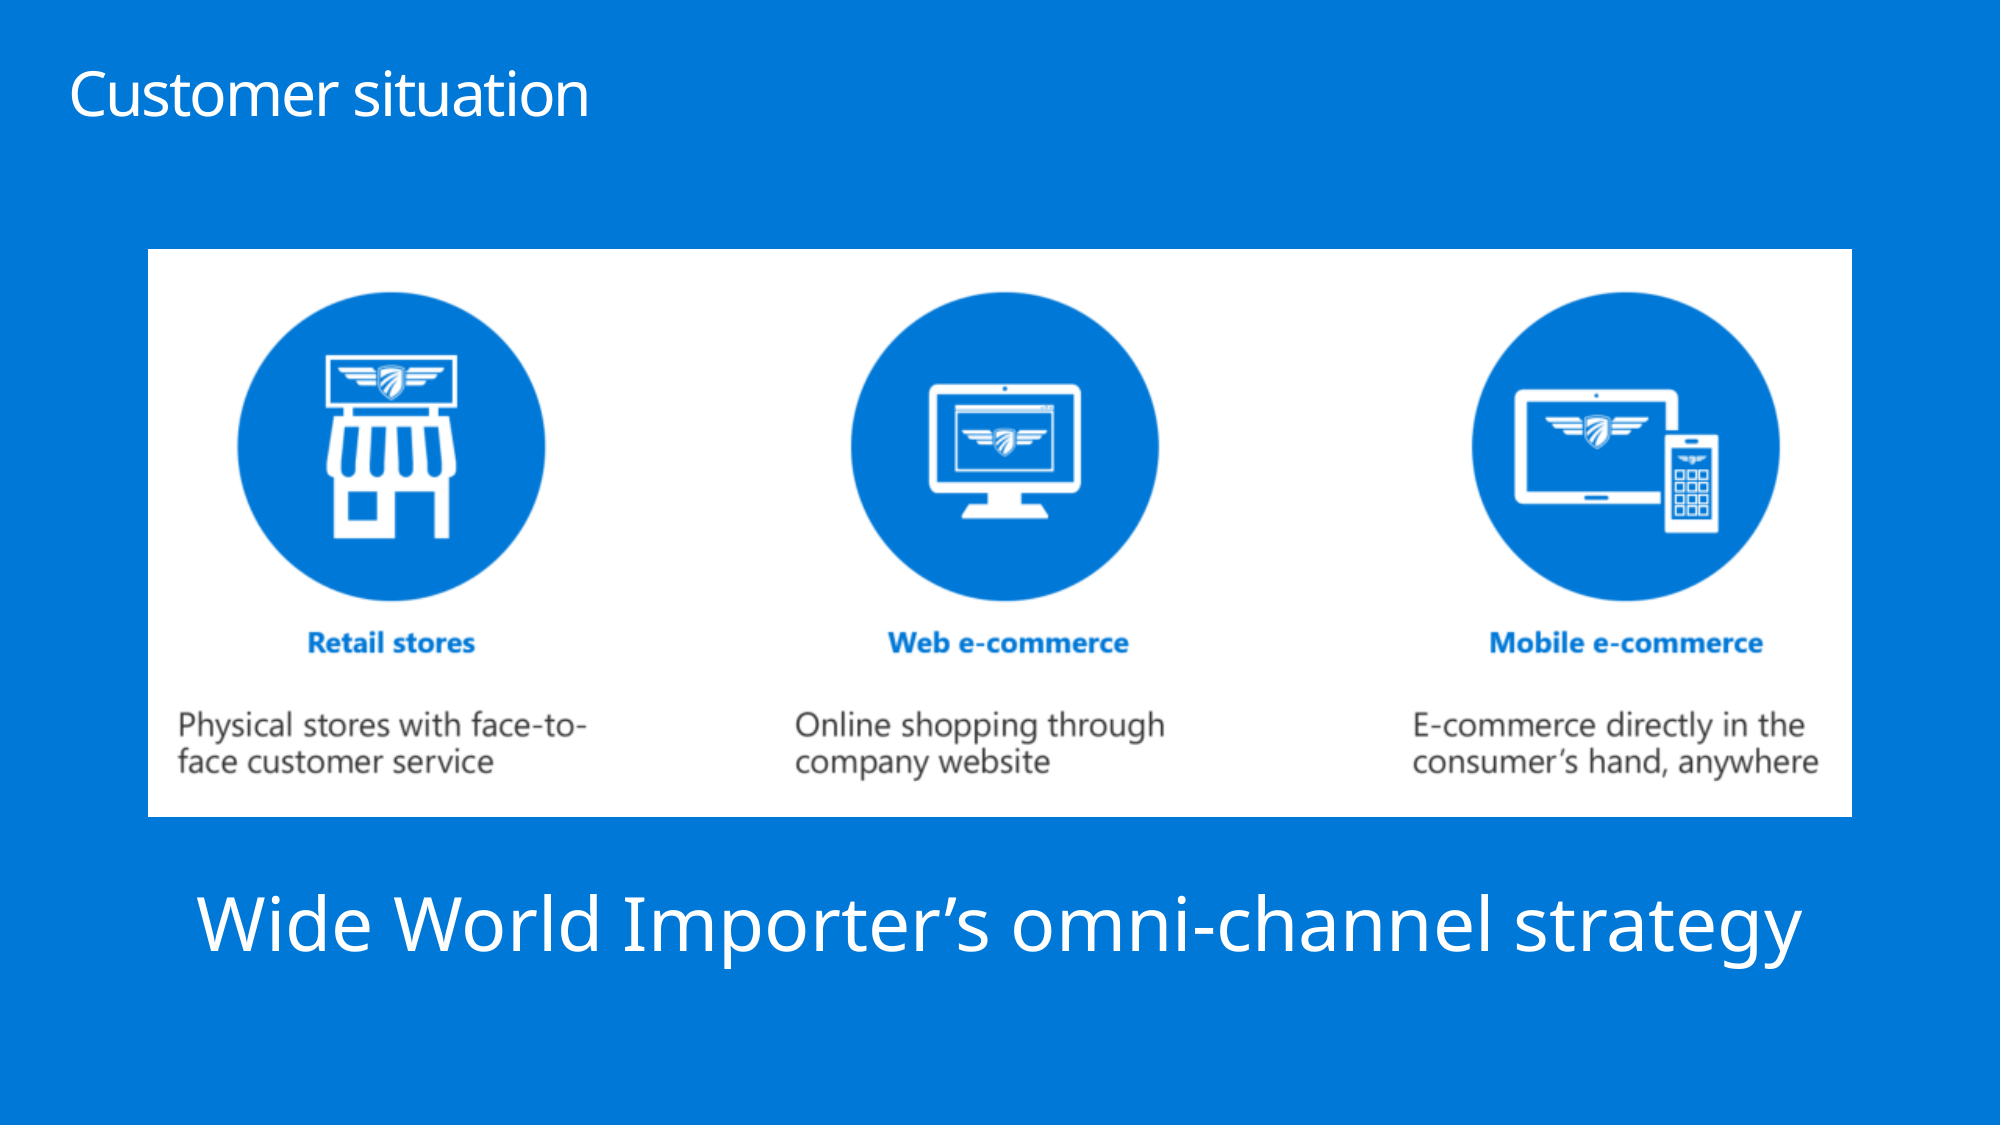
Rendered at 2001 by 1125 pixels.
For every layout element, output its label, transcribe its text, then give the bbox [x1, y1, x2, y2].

list Wide World Importer’s omni-channel strategy [140, 871, 1860, 1097]
picture [148, 249, 1852, 818]
title Customer situation [44, 47, 1957, 196]
